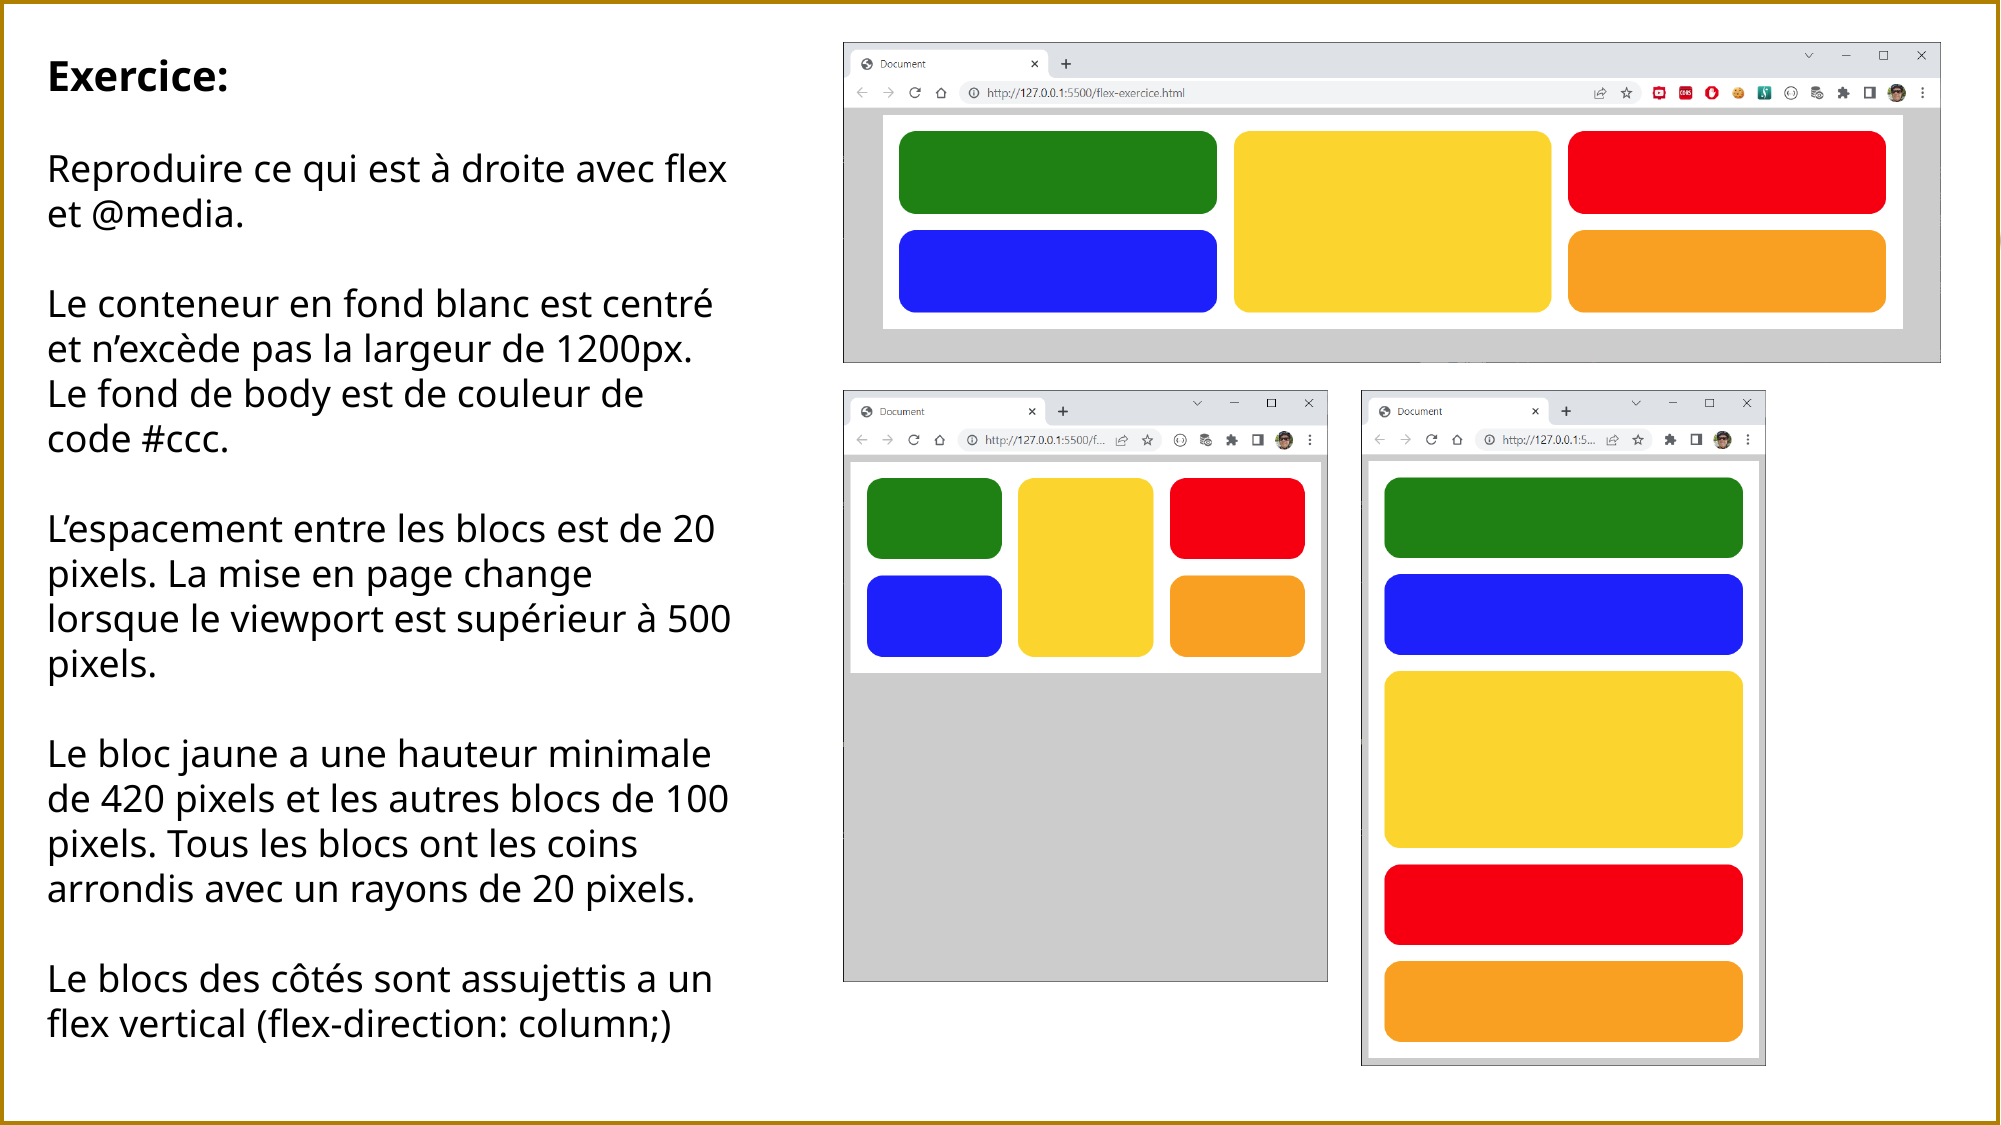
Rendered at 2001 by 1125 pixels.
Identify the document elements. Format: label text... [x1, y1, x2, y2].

picture [843, 42, 1941, 363]
text_box Exercice: Reproduire ce qui est à droite avec flex et @media. Le conteneur en fond blanc est centré et n’excède pas la largeur de 1200px. Le fond de body est de couleur de code #ccc. L’espacement entre les blocs est de 20 pixels. La mise en page change lorsque le viewport est supérieur à 500 pixels. Le bloc jaune a une hauteur minimale de 420 pixels et les autres blocs de 100 pixels. Tous les blocs ont les coins arrondis avec un rayons de 20 pixels. Le blocs des côtés sont assujettis a un flex vertical (flex-direction: column;) [32, 42, 752, 1053]
text_box [0, 0, 2000, 1125]
picture [843, 390, 1328, 982]
picture [1361, 390, 1766, 1066]
